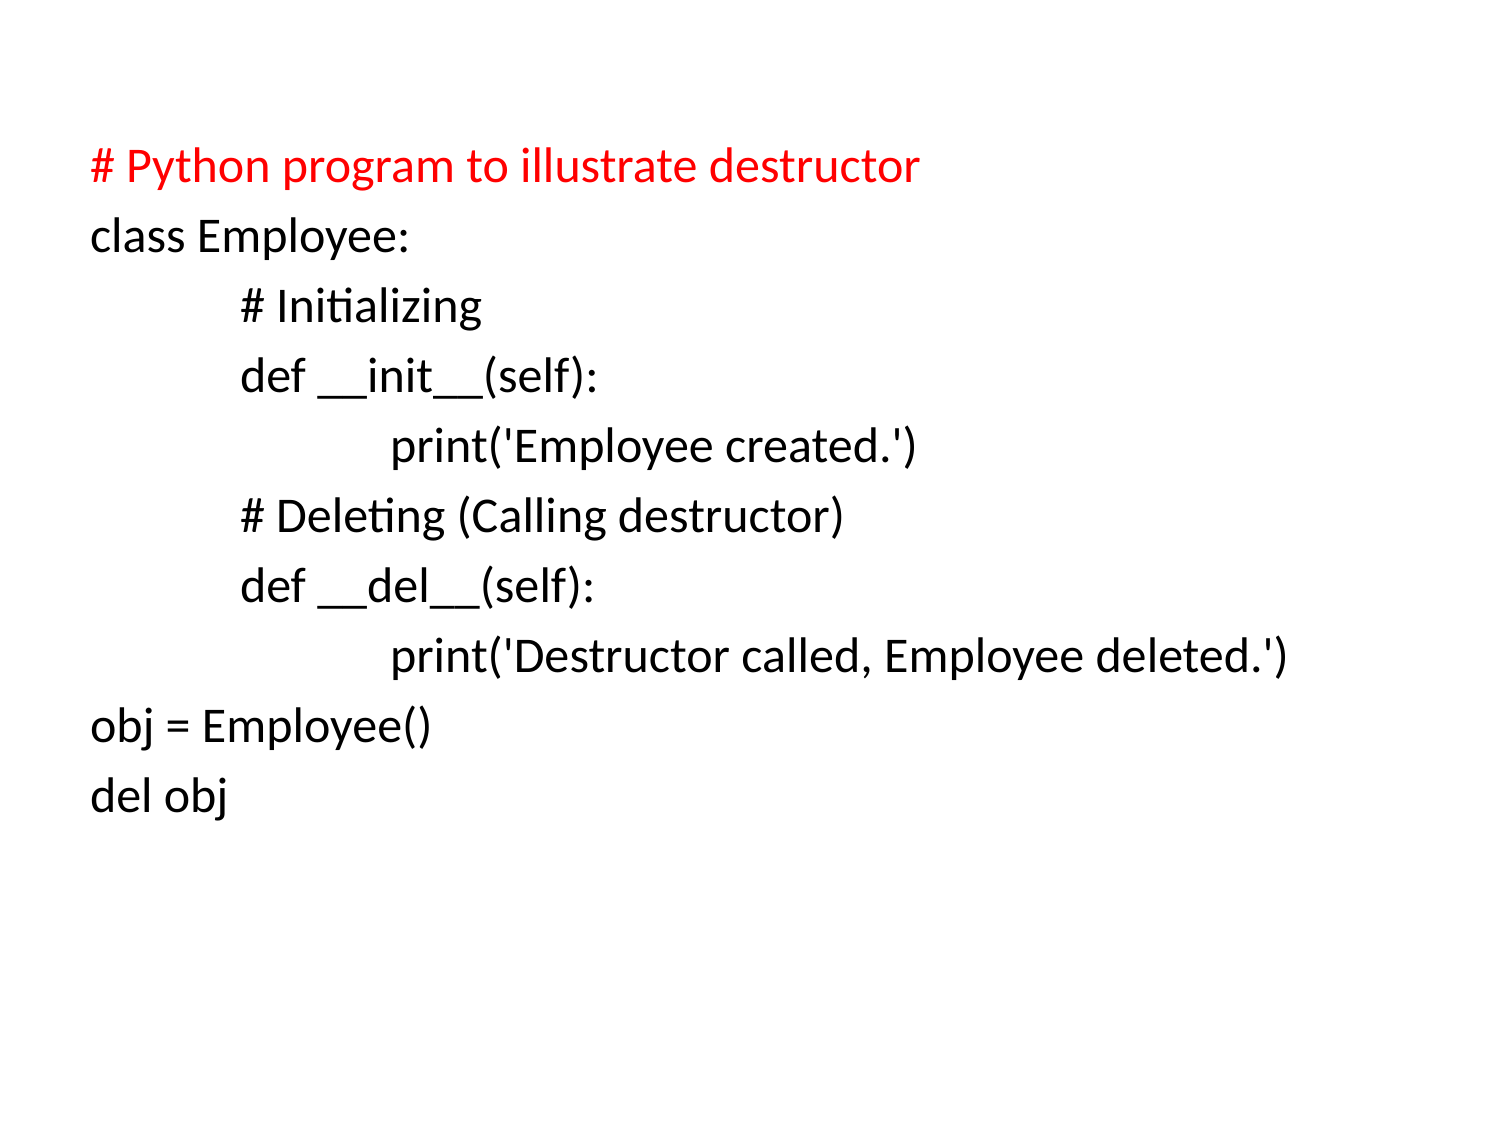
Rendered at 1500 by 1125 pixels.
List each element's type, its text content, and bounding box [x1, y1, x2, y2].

list # Python program to illustrate destructor class Employee: # Initializing def __init__(self): print('Employee created.') # Deleting (Calling destructor) def __del__(self): print('Destructor called, Employee deleted.') obj = Employee() del obj [75, 125, 1425, 1005]
